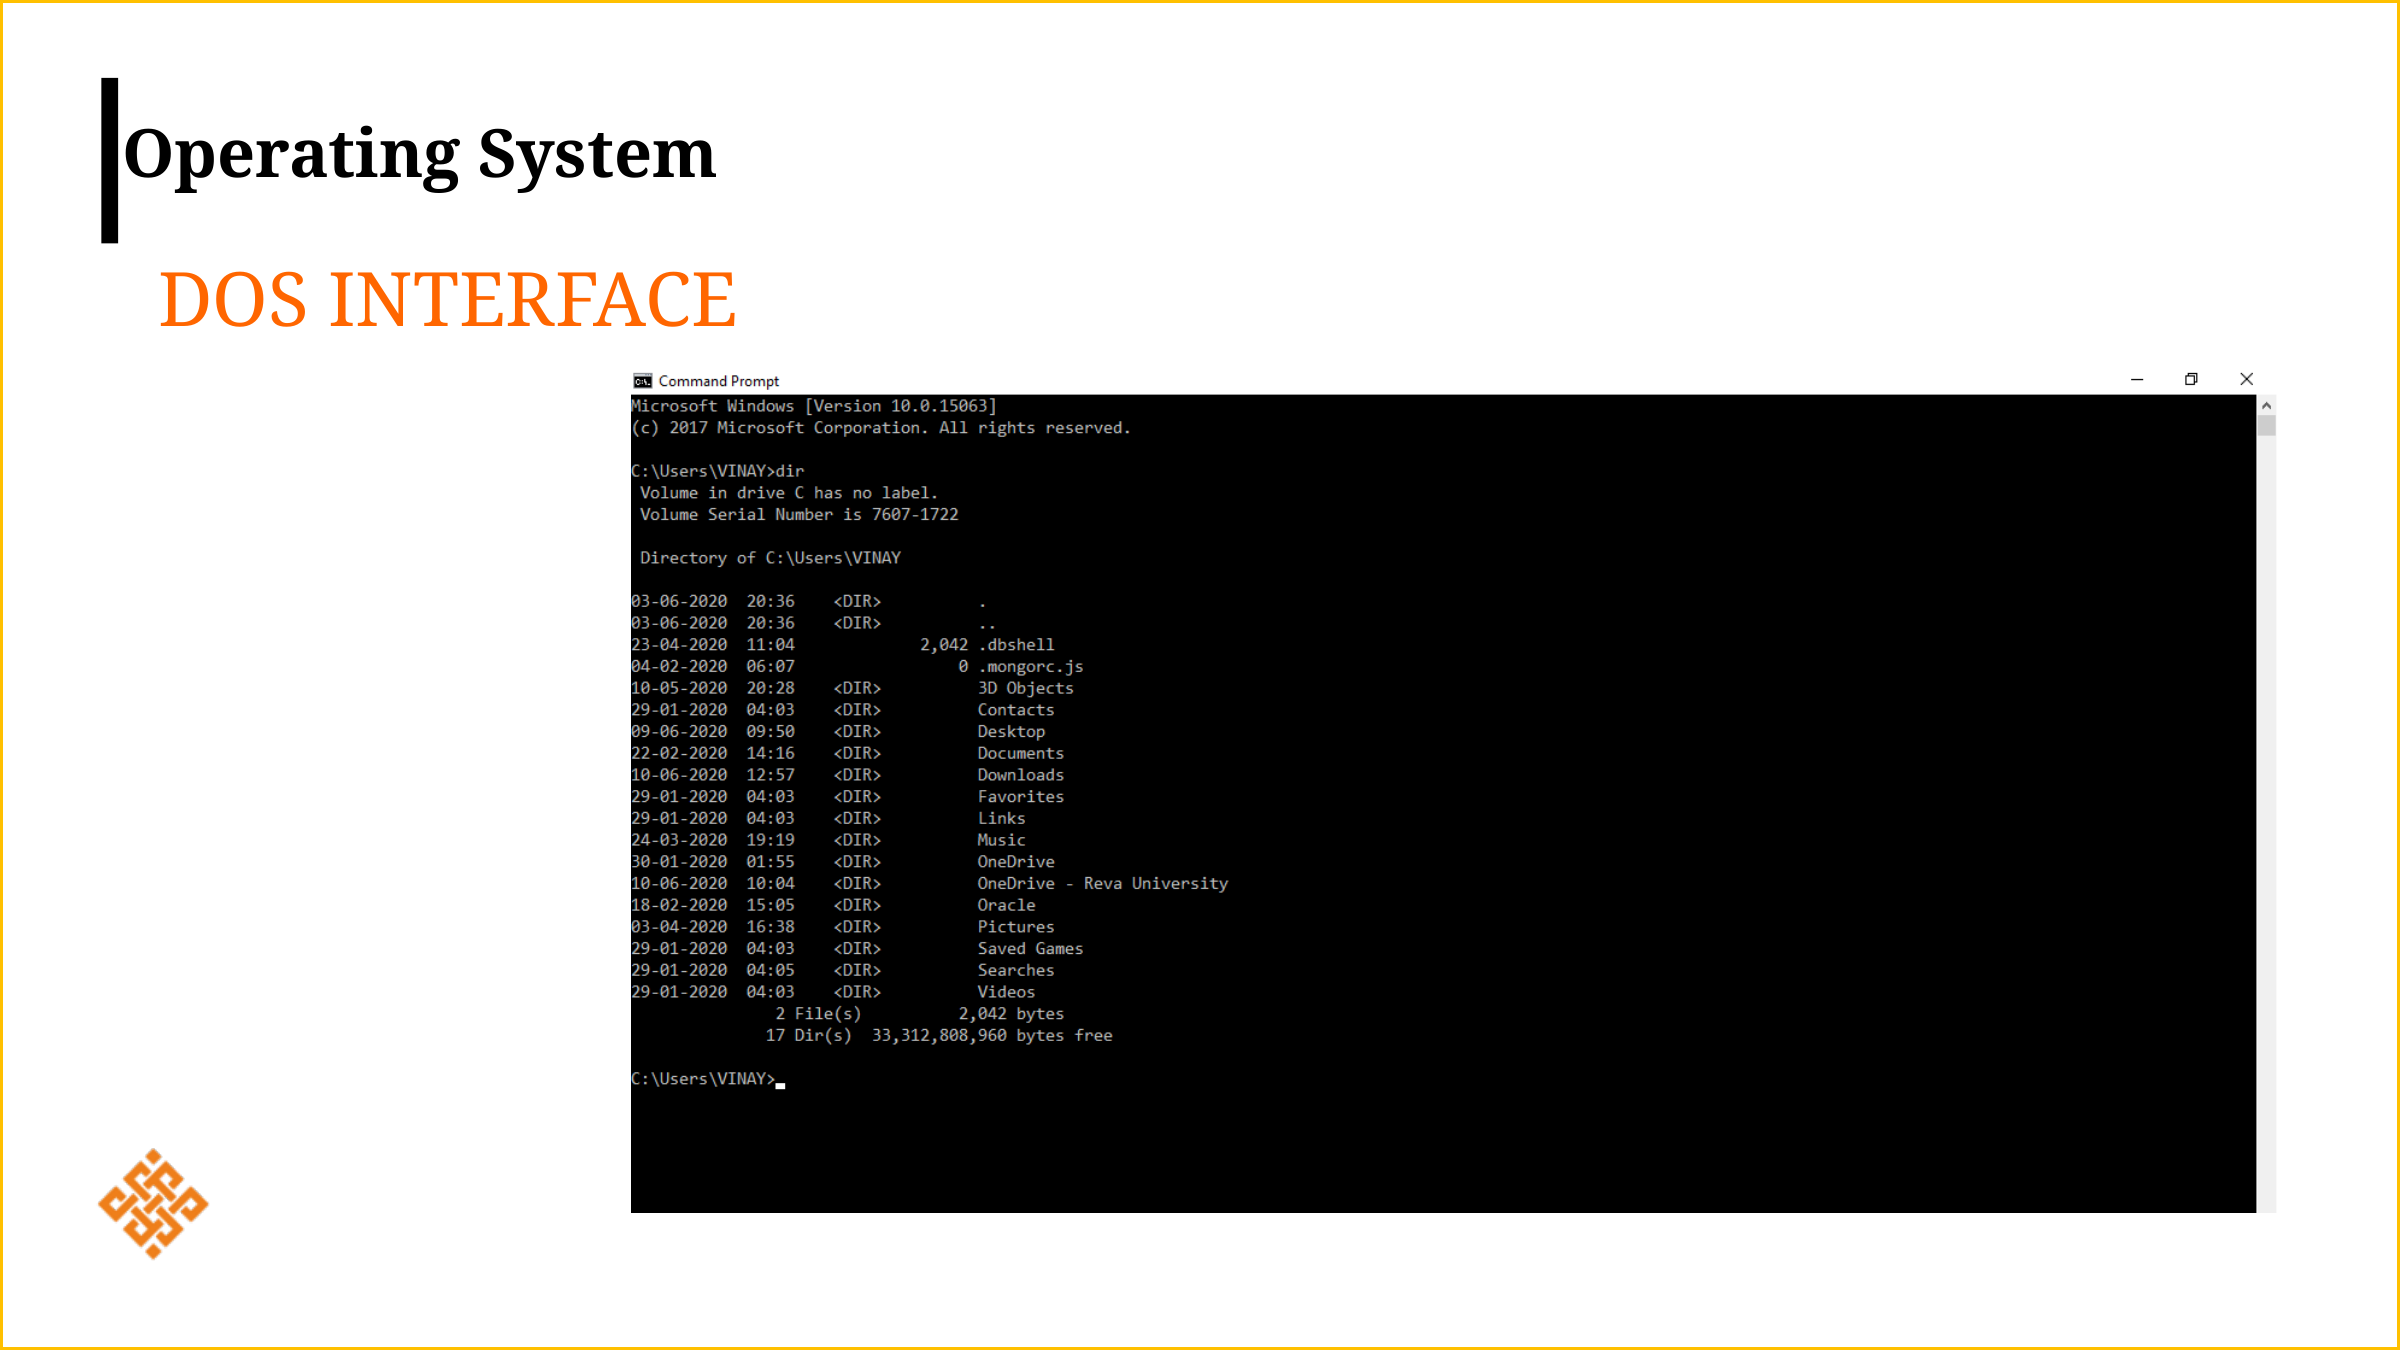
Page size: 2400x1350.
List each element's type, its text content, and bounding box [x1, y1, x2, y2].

picture [75, 1058, 235, 1350]
text_box Operating System [101, 103, 740, 269]
text_box DOS interface [140, 202, 1415, 390]
picture [630, 367, 2277, 1213]
